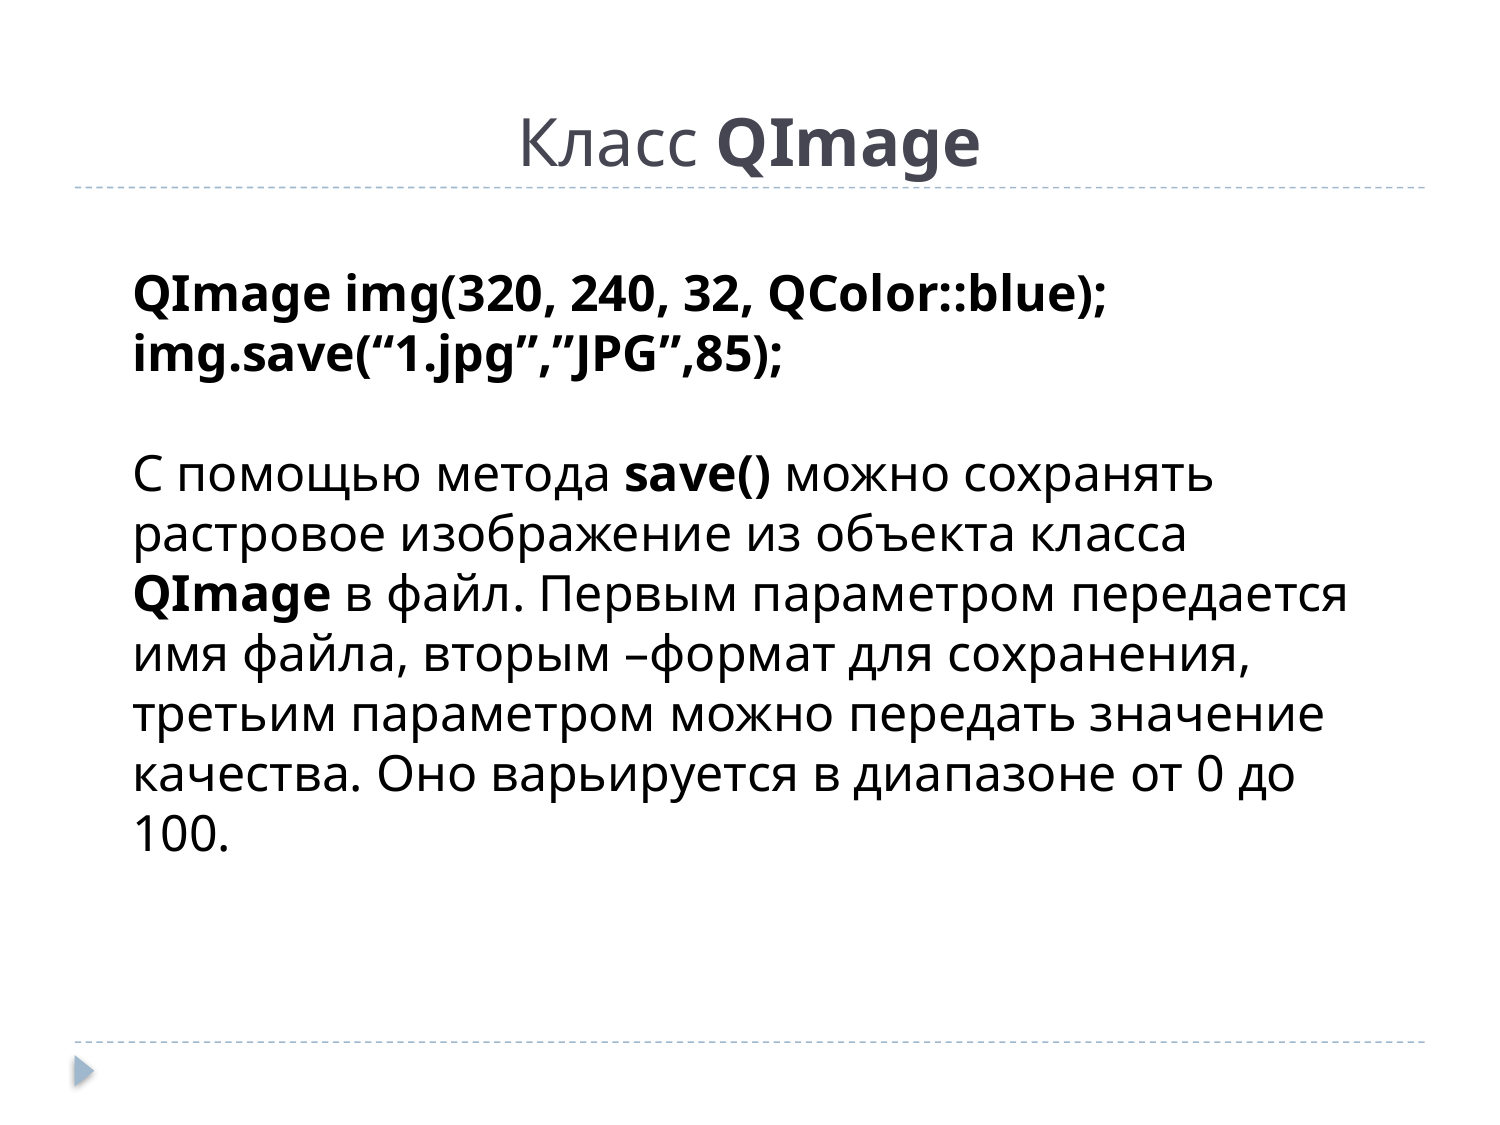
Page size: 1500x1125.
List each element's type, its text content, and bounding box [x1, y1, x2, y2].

text_box QImage img(320, 240, 32, QColor::blue); img.save(“1.jpg”,”JPG”,85); С помощью метода save() можно сохранять растровое изображение из объекта класса QImage в файл. Первым параметром передается имя файла, вторым –формат для сохранения, третьим параметром можно передать значение качества. Оно варьируется в диапазоне от 0 до 100. [117, 253, 1407, 869]
title Класс QImage [75, 24, 1425, 188]
